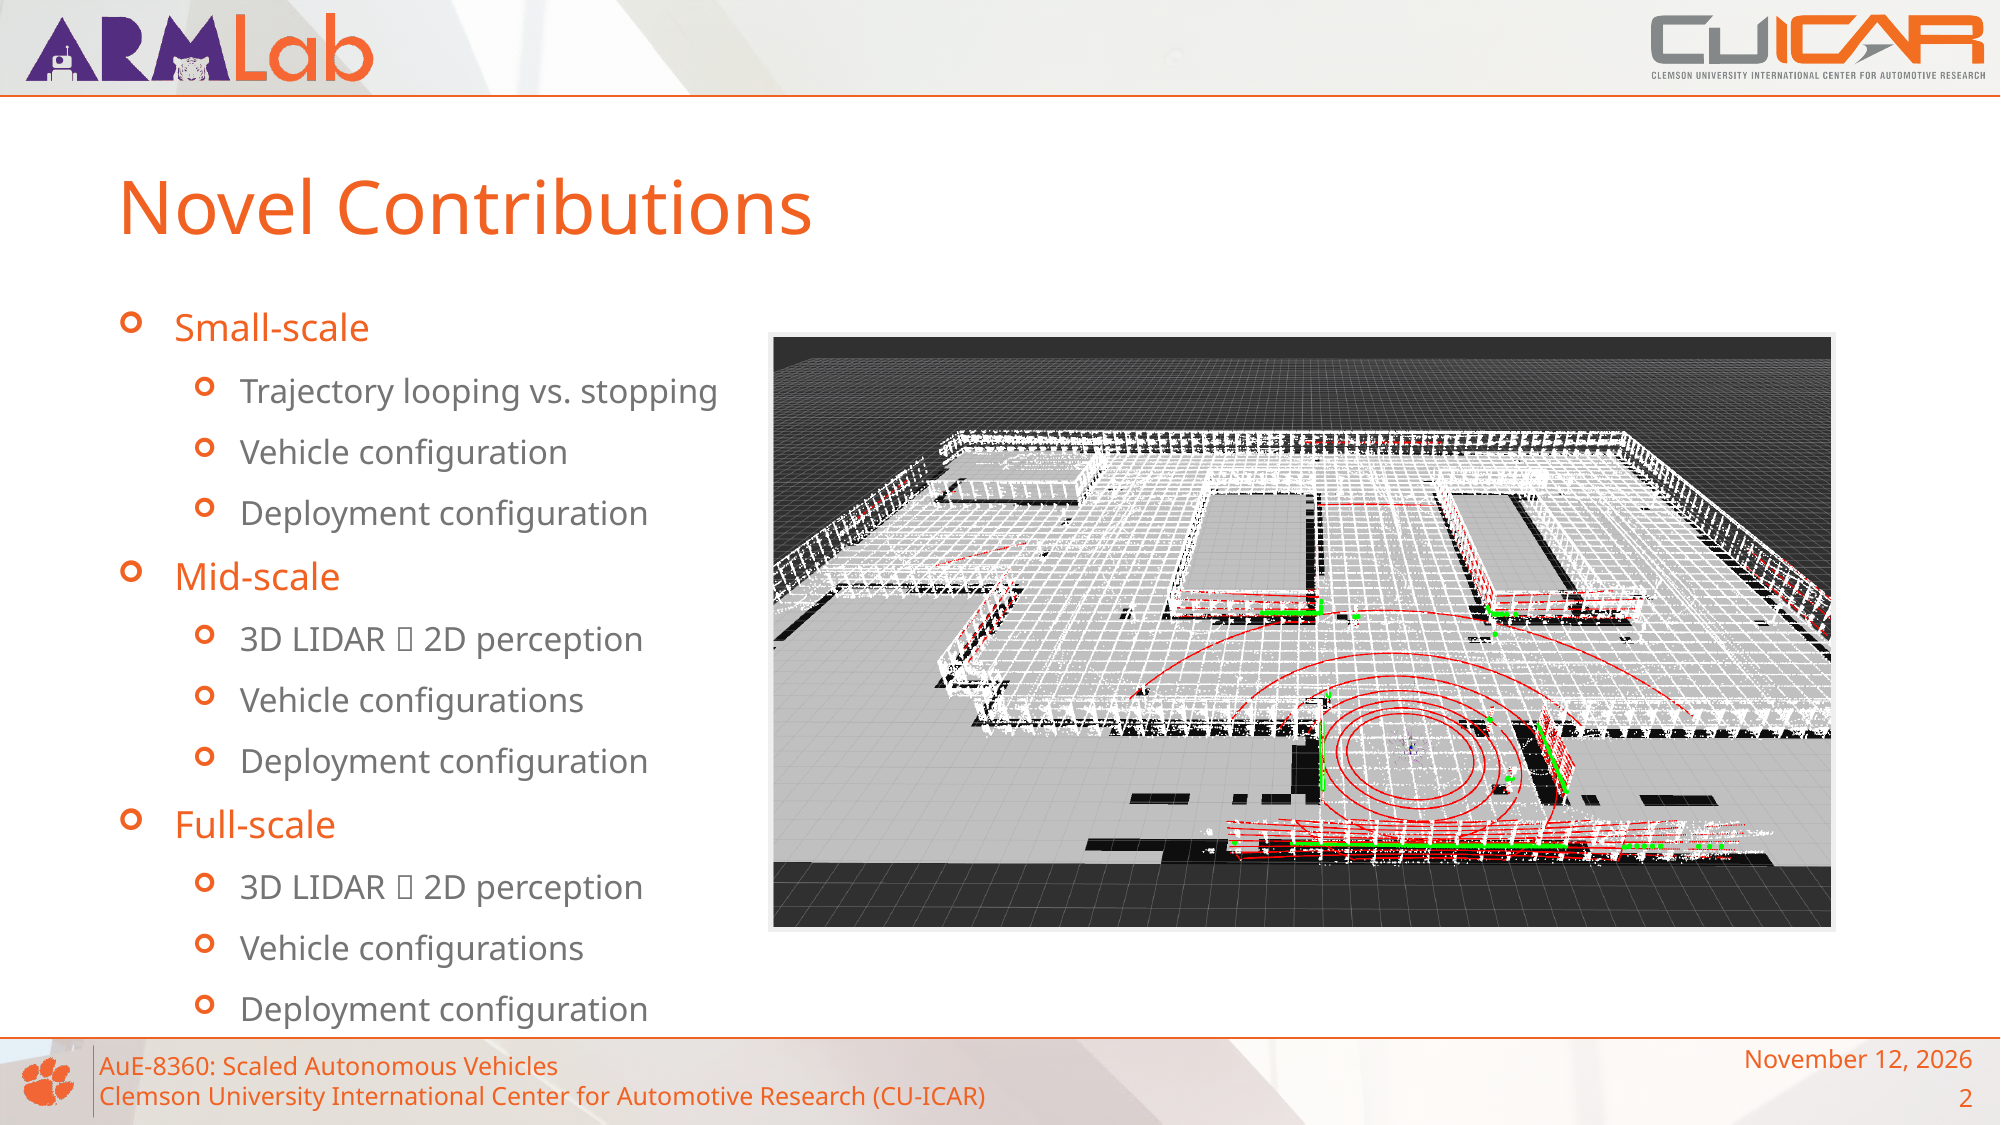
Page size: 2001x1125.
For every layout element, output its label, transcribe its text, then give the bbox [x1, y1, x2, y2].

picture [768, 331, 1836, 933]
title Novel Contributions [103, 153, 1897, 258]
picture [0, 1039, 2000, 1125]
list Small-scale Trajectory looping vs. stopping Vehicle configuration Deployment configuration Mid-scale 3D LIDAR  2D perception Vehicle configurations Deployment configuration Full-scale 3D LIDAR  2D perception Vehicle configurations Deployment configuration [103, 296, 1897, 1000]
picture [0, 0, 2000, 95]
slide_number 2 [1682, 1085, 1989, 1115]
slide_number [1682, 1046, 1989, 1075]
